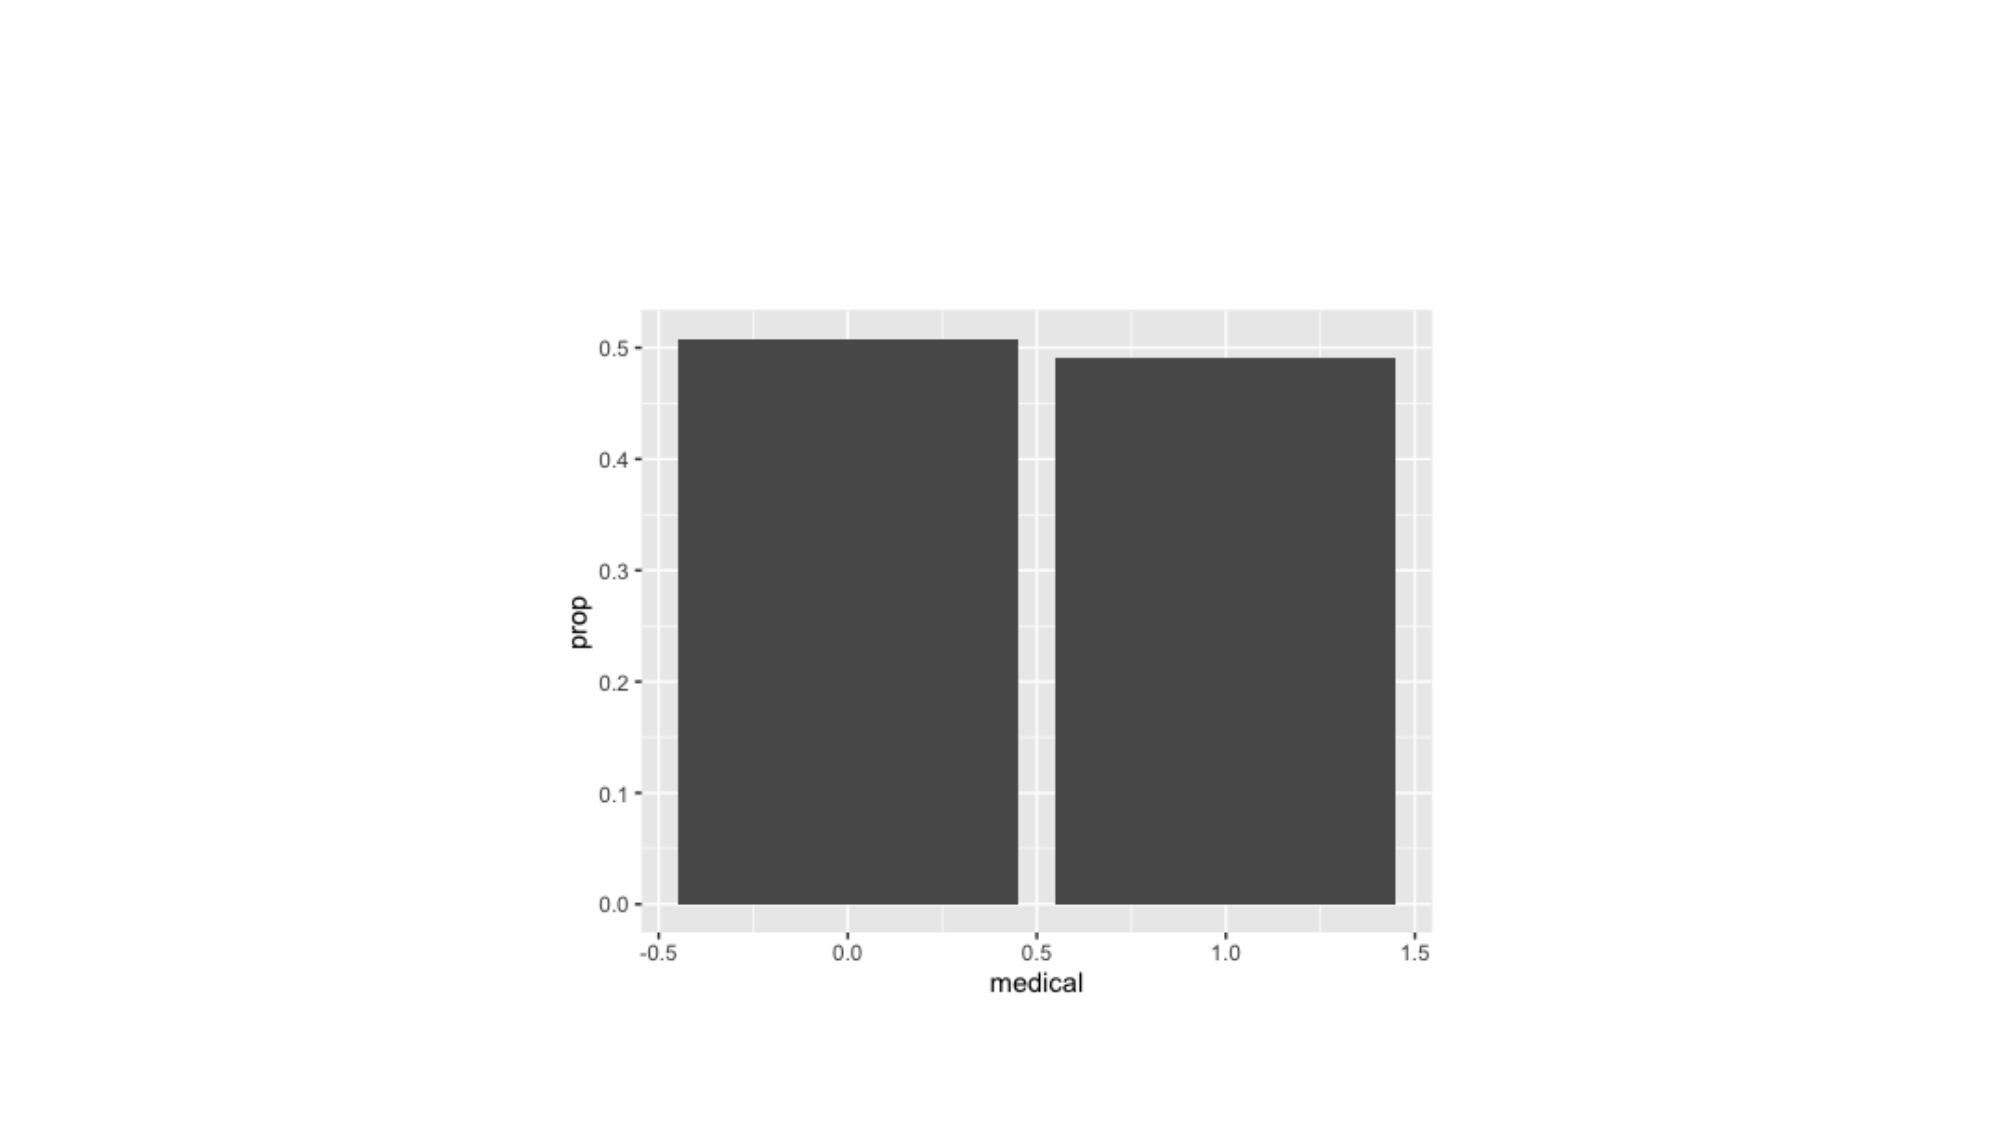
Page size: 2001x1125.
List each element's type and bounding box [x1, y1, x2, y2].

picture [554, 297, 1446, 1011]
